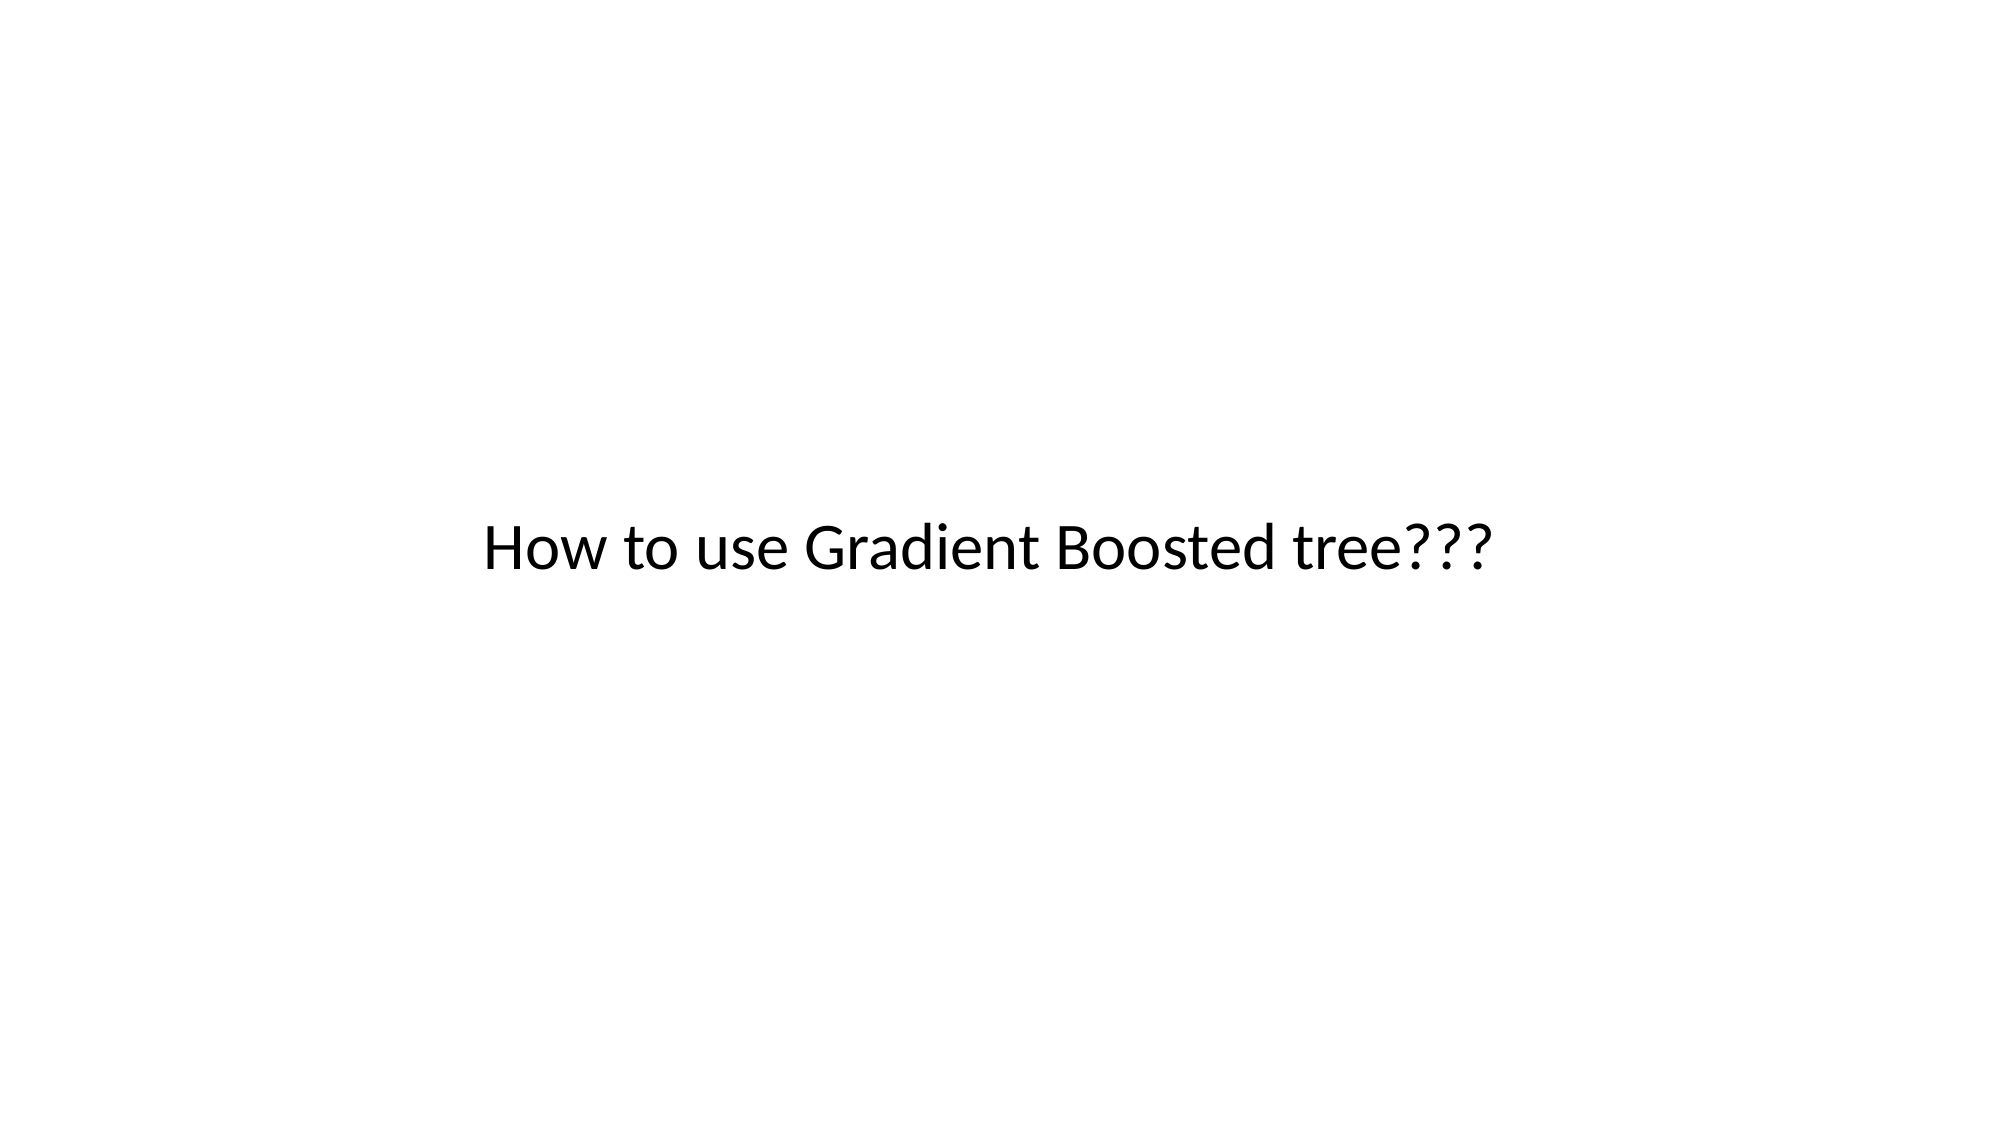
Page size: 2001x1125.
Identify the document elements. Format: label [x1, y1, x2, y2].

title [481, 500, 1500, 691]
